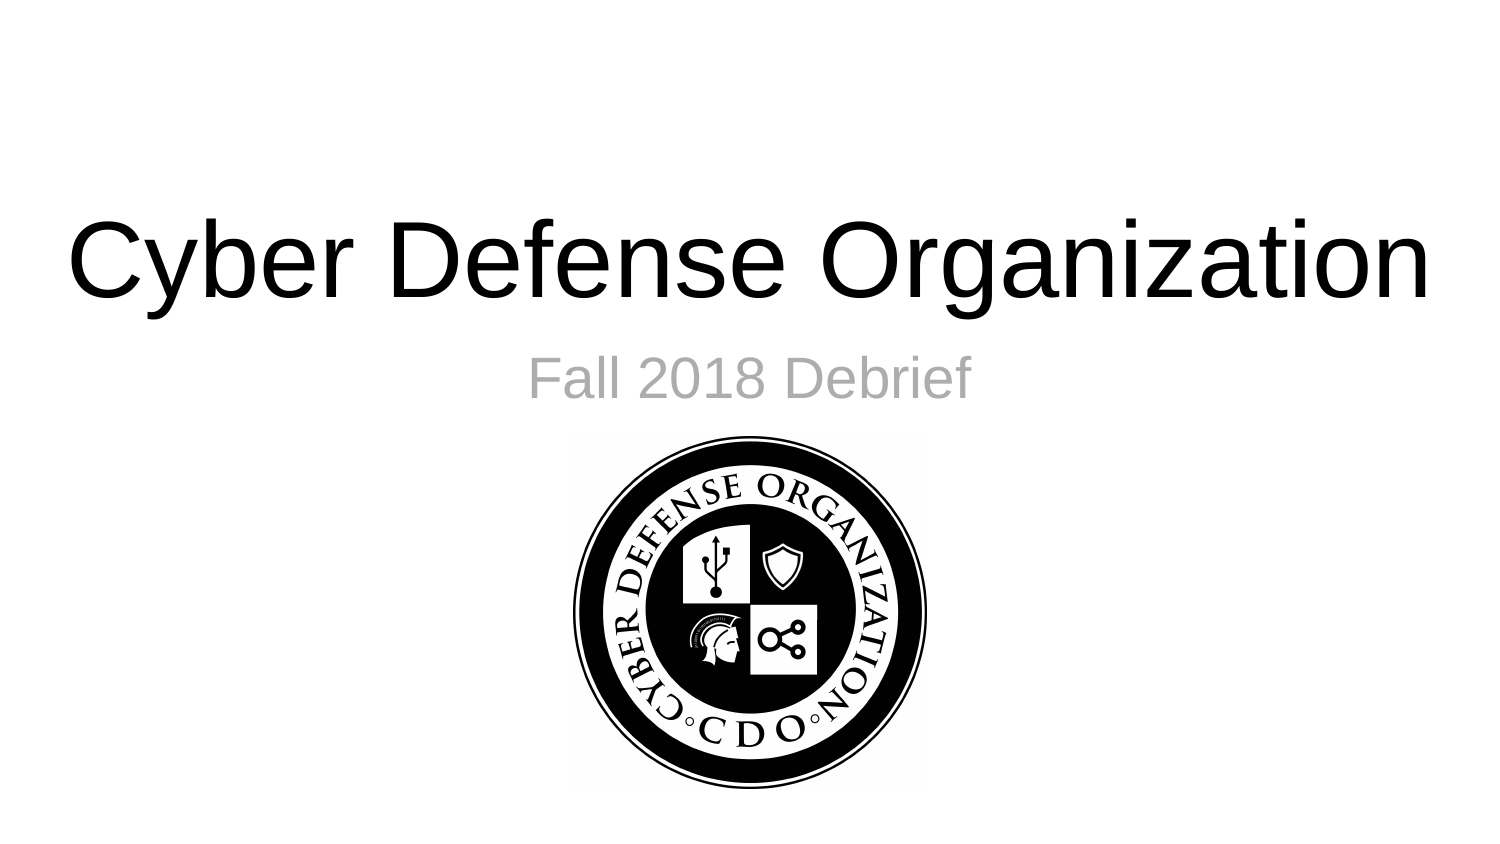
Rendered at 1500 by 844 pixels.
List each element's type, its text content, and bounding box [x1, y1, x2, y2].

picture [573, 435, 927, 789]
subtitle Fall 2018 Debrief [51, 325, 1449, 456]
title Cyber Defense Organization [51, 84, 1449, 325]
